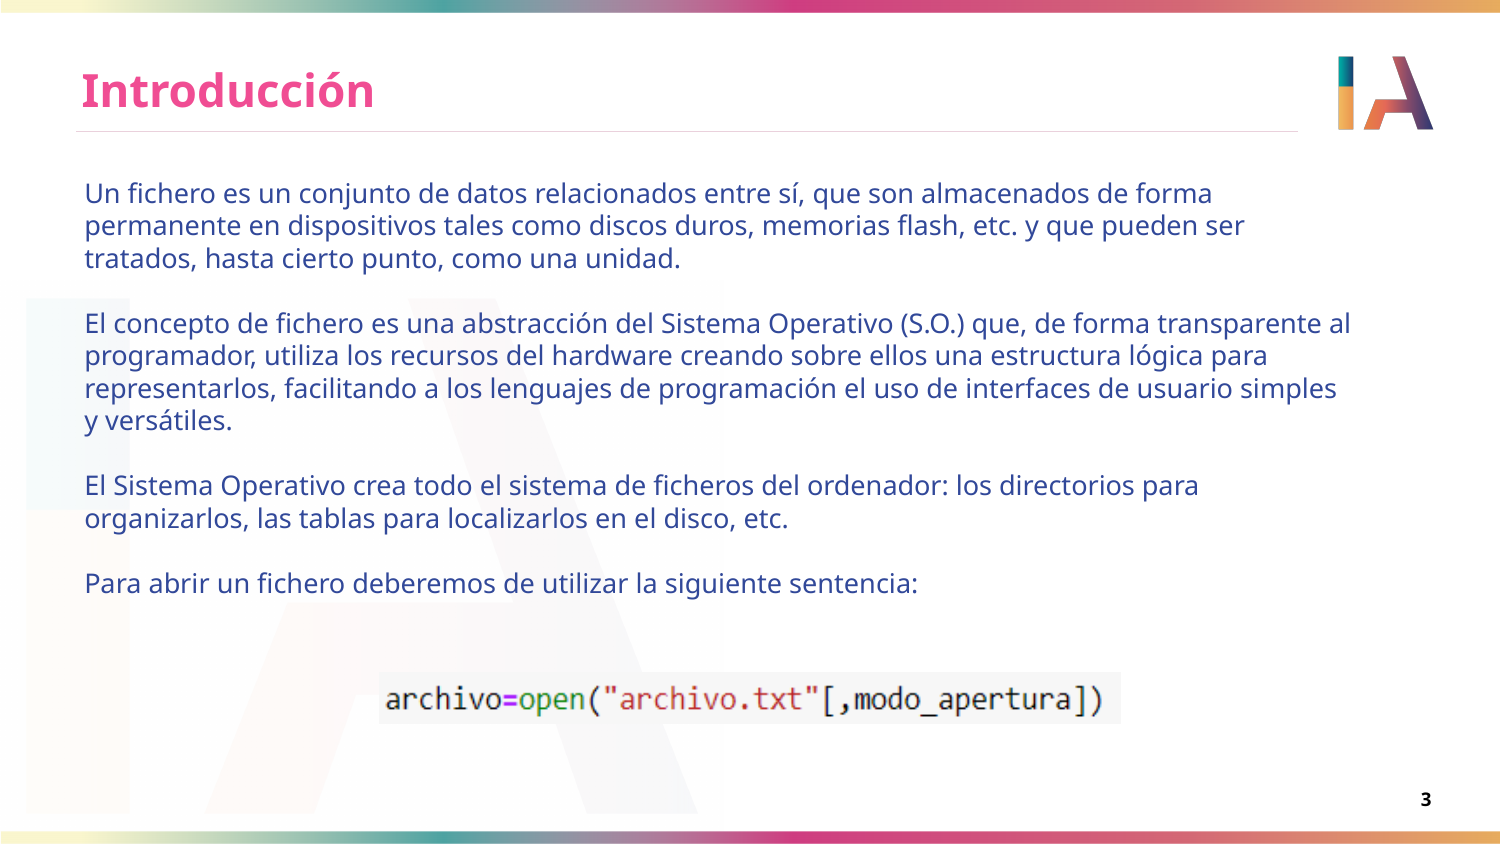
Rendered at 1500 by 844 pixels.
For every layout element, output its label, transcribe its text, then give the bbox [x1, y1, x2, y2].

text_box Un fichero es un conjunto de datos relacionados entre sí, que son almacenados de forma permanente en dispositivos tales como discos duros, memorias flash, etc. y que pueden ser tratados, hasta cierto punto, como una unidad. El concepto de fichero es una abstracción del Sistema Operativo (S.O.) que, de forma transparente al programador, utiliza los recursos del hardware creando sobre ellos una estructura lógica para representarlos, facilitando a los lenguajes de programación el uso de interfaces de usuario simples y versátiles. El Sistema Operativo crea todo el sistema de ficheros del ordenador: los directorios para organizarlos, las tablas para localizarlos en el disco, etc. Para abrir un fichero deberemos de utilizar la siguiente sentencia: [76, 167, 1365, 737]
slide_number ‹#› [1414, 781, 1457, 829]
picture [0, 0, 1500, 13]
picture [0, 280, 1500, 844]
list Introducción [76, 59, 1330, 116]
picture [1335, 54, 1437, 132]
